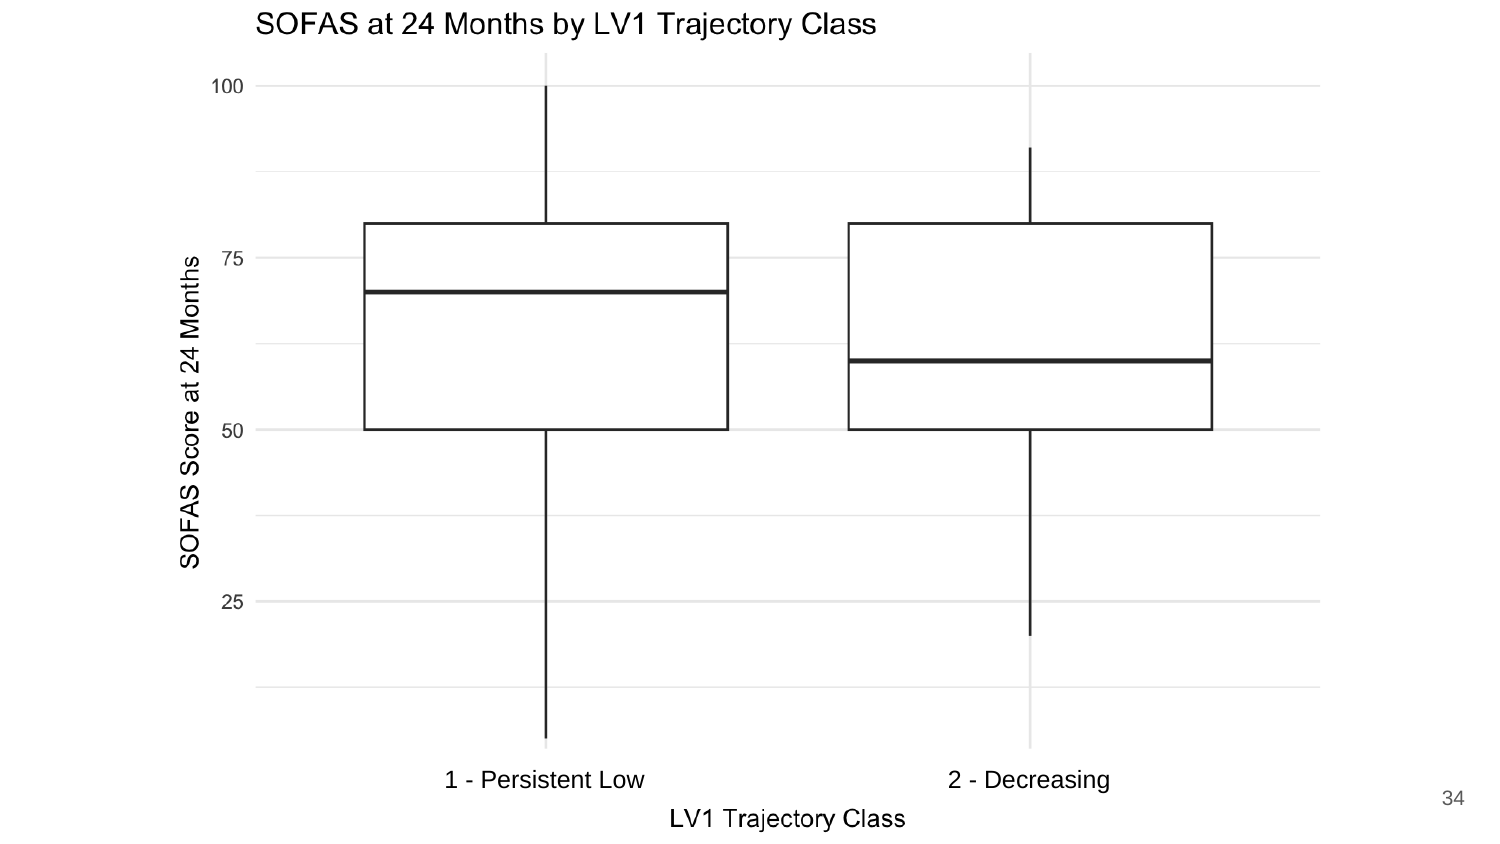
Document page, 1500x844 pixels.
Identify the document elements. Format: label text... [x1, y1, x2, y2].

slide_number ‹#› [1389, 764, 1480, 830]
picture [167, 0, 1333, 844]
